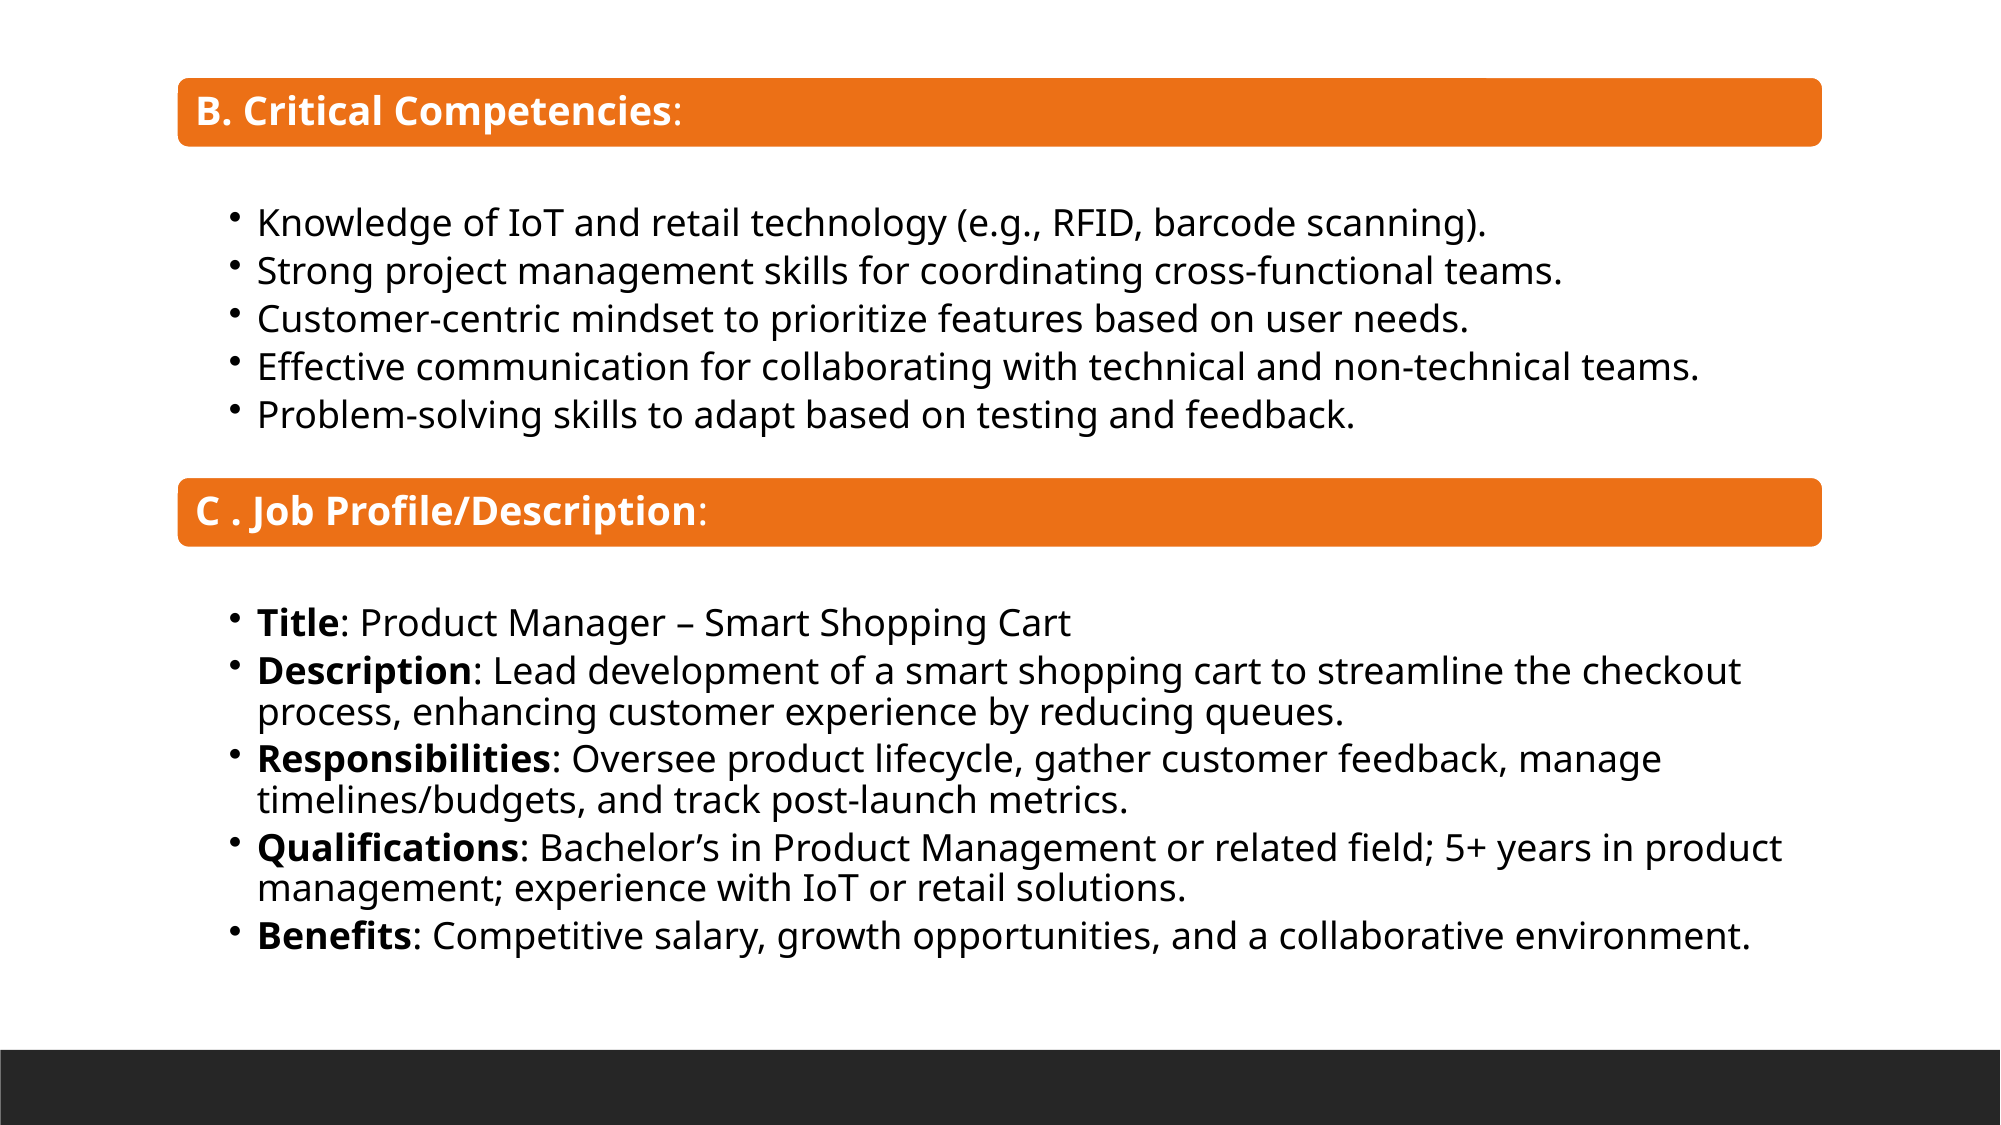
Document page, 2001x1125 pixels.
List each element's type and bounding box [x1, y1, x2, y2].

text_box [175, 73, 1824, 951]
